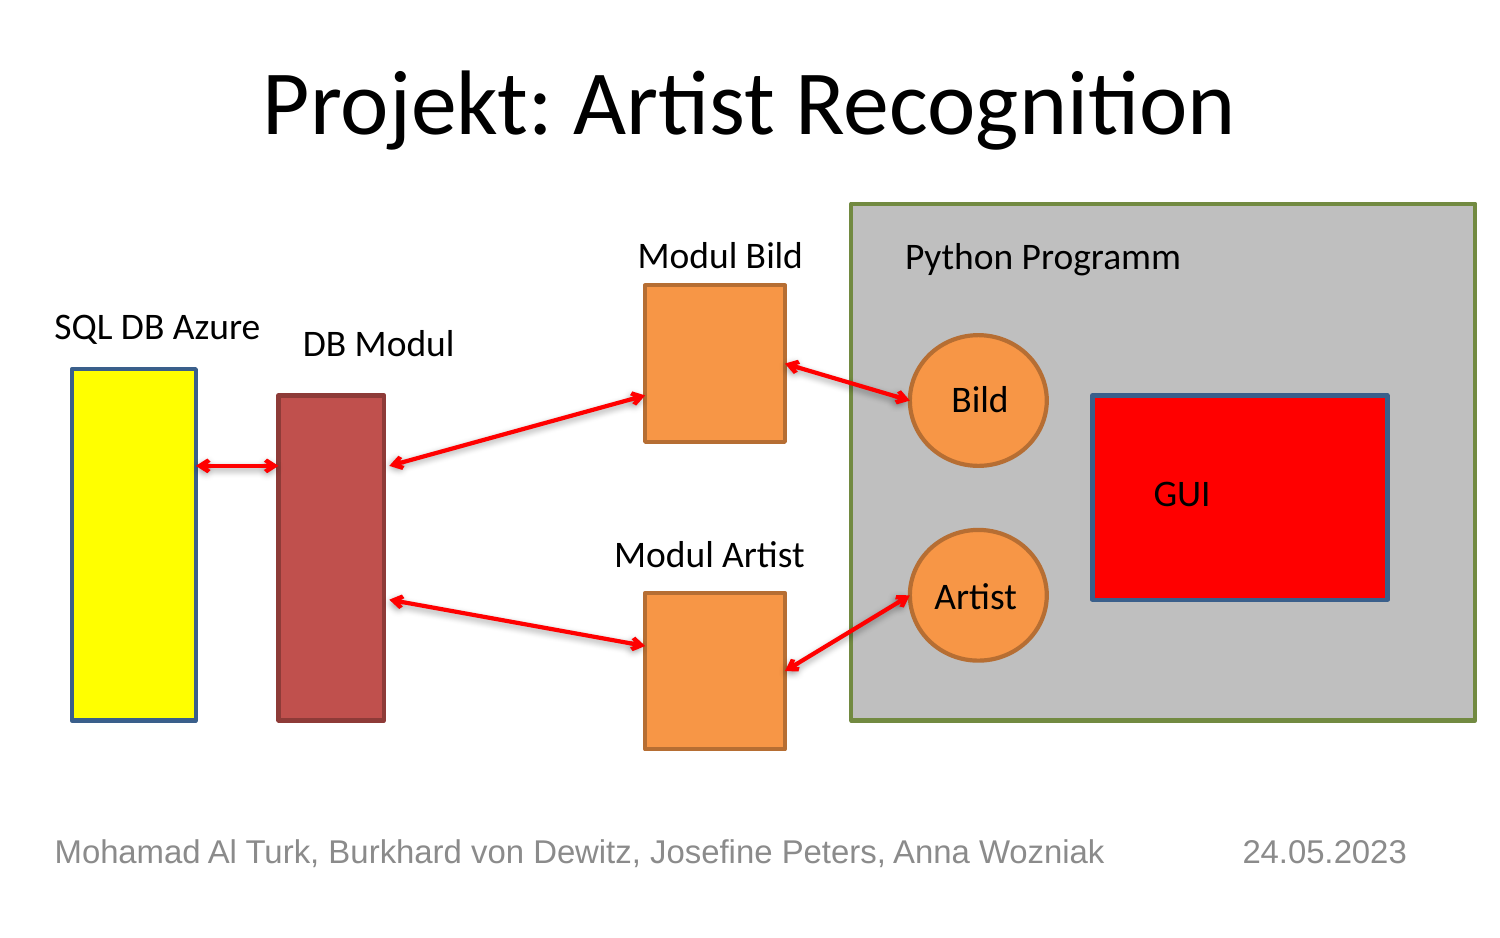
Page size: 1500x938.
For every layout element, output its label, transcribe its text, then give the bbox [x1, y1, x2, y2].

text_box Python Programm [890, 224, 1274, 285]
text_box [784, 595, 911, 672]
text_box Bild [936, 367, 1047, 428]
text_box [276, 393, 386, 723]
text_box GUI [1138, 461, 1342, 522]
text_box [70, 367, 198, 723]
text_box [388, 599, 646, 647]
text_box [1090, 393, 1390, 602]
text_box [907, 527, 1042, 663]
text_box DB Modul [288, 311, 491, 372]
text_box [849, 202, 1477, 723]
subtitle Mohamad Al Turk, Burkhard von Dewitz, Josefine Peters, Anna Wozniak 24.05.2023 [39, 823, 1461, 917]
text_box [908, 333, 1043, 468]
text_box SQL DB Azure [39, 294, 289, 355]
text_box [388, 395, 646, 467]
text_box Artist [919, 564, 1057, 625]
text_box Modul Bild [622, 223, 826, 283]
text_box Modul Artist [599, 522, 852, 583]
text_box [643, 283, 787, 444]
text_box [643, 591, 787, 751]
title Projekt: Artist Recognition [112, 0, 1388, 209]
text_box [784, 363, 911, 401]
